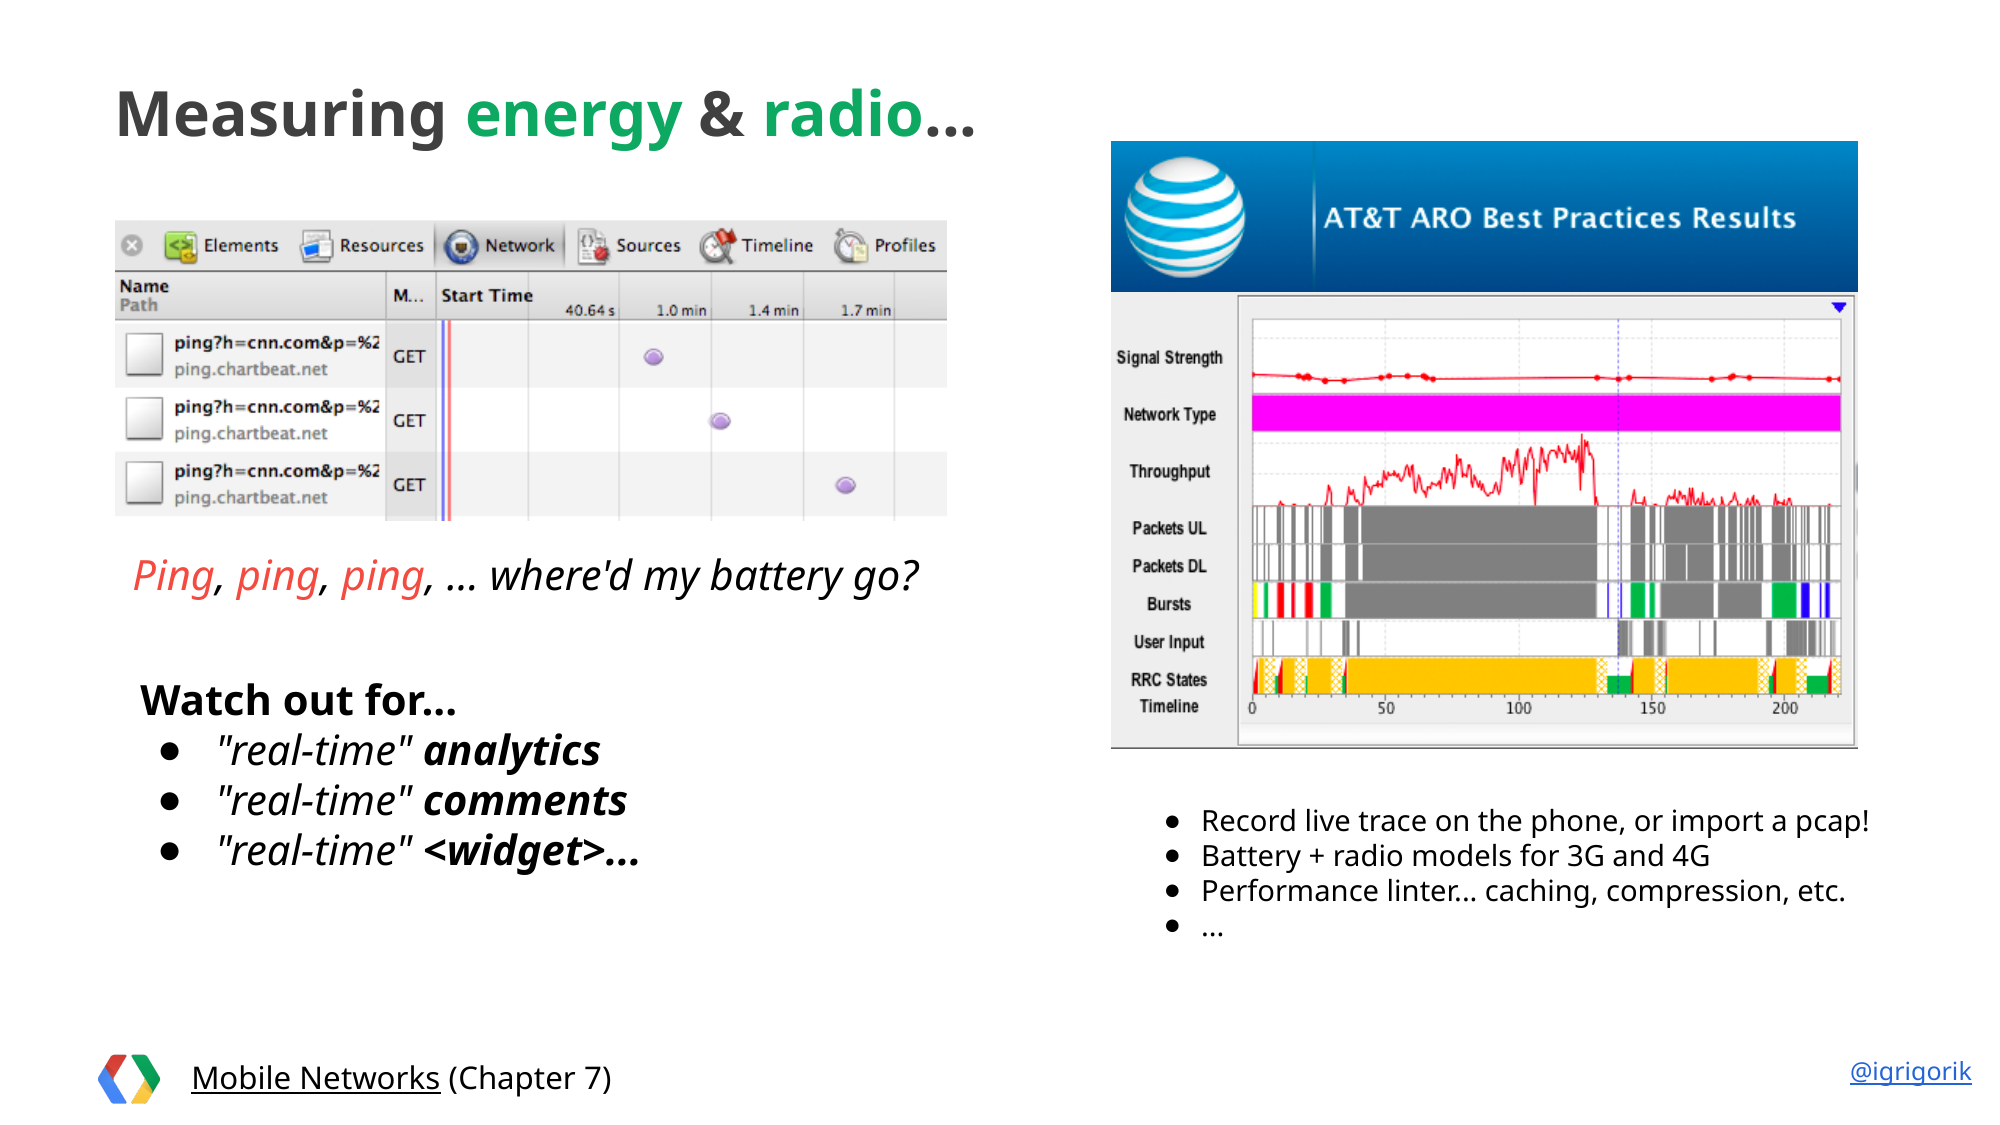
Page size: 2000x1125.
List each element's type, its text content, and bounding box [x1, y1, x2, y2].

text_box Ping, ping, ping, ... where'd my battery go? [117, 533, 947, 662]
picture [115, 219, 947, 522]
title Measuring energy & radio... [99, 45, 1900, 165]
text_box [1110, 141, 1929, 999]
text_box Watch out for... "real-time" analytics "real-time" comments "real-time" <widget>... [125, 658, 943, 995]
text_box Mobile Networks (Chapter 7) [176, 1055, 1402, 1104]
list @igrigorik [1815, 1040, 1987, 1118]
picture [97, 1047, 161, 1111]
